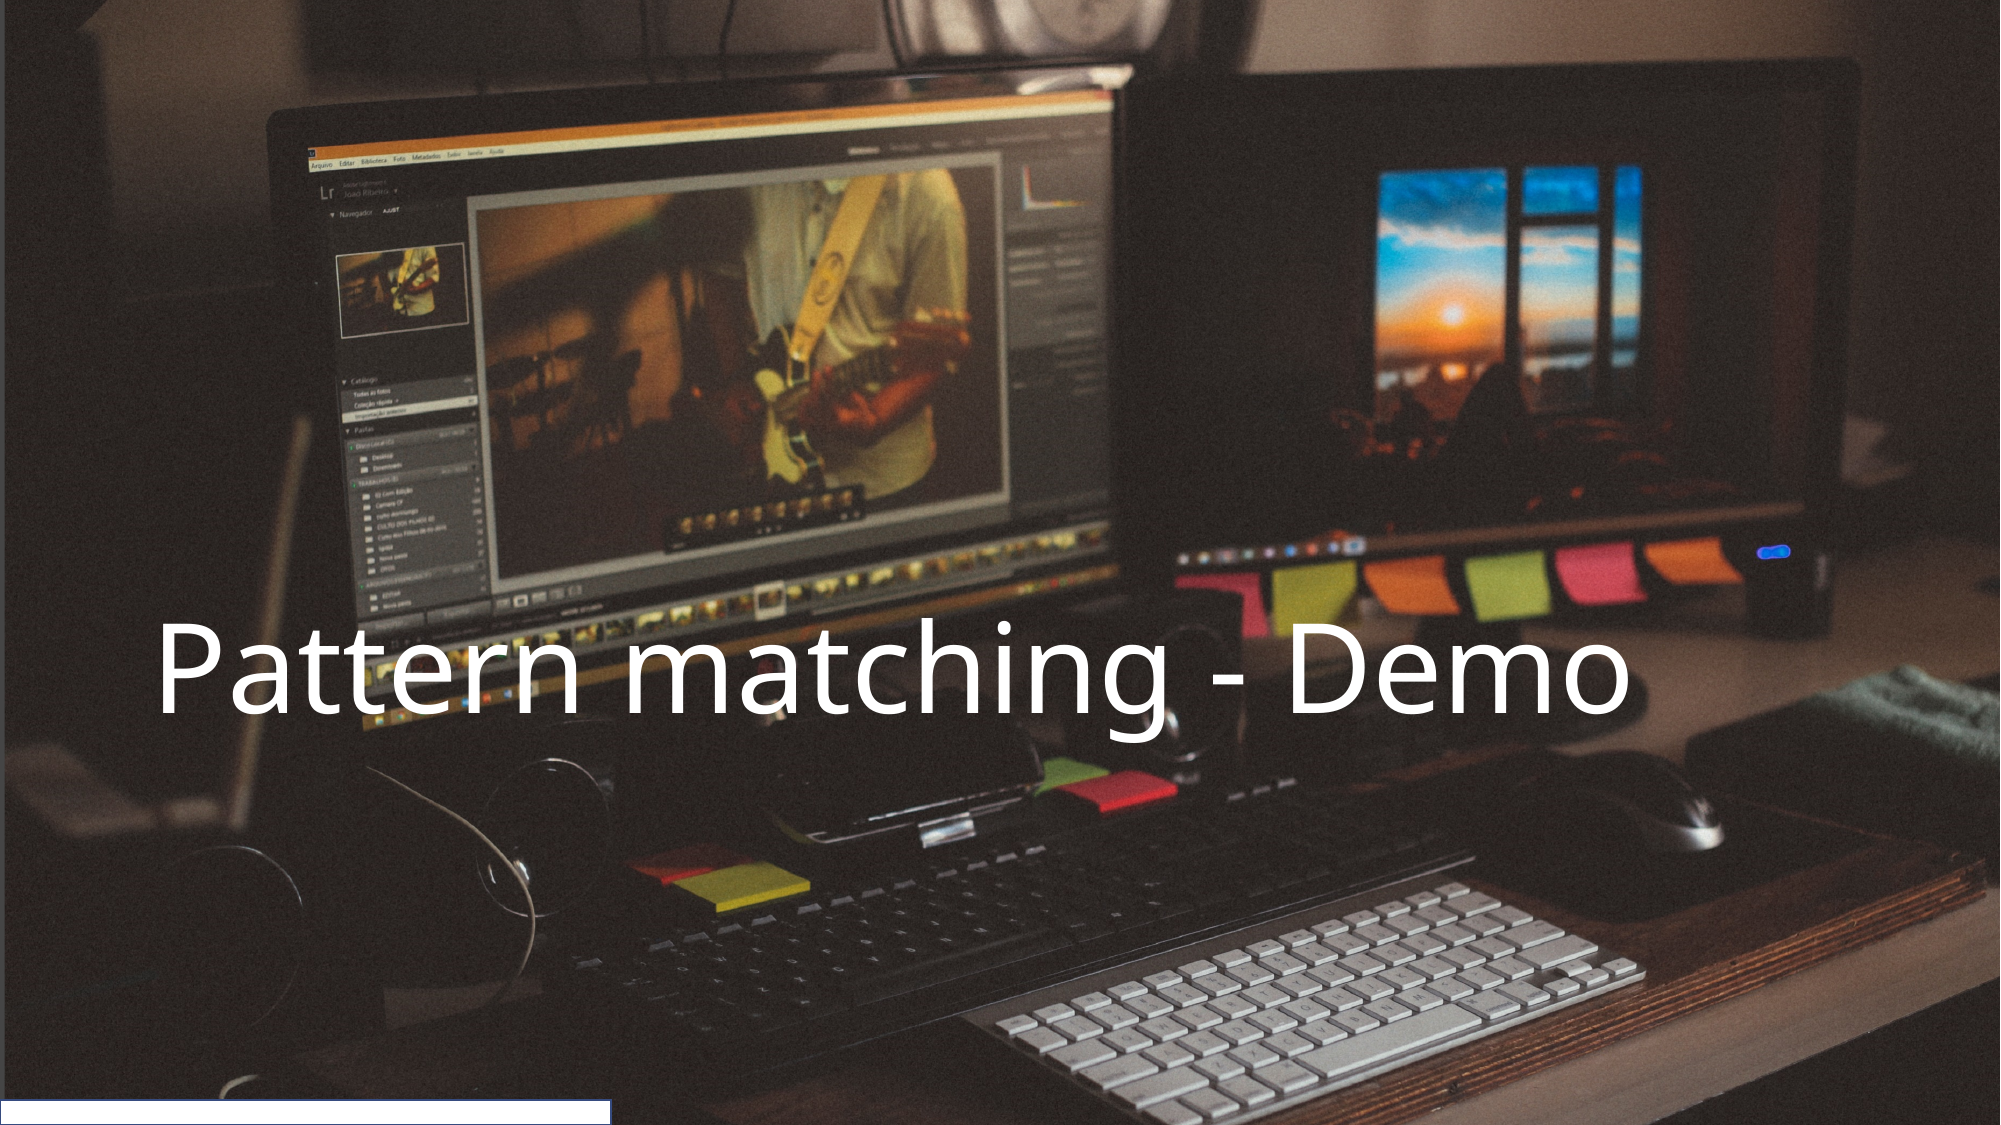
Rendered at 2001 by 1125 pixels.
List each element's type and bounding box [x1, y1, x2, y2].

text_box [0, 1099, 4, 1125]
picture [4, 0, 2000, 1125]
